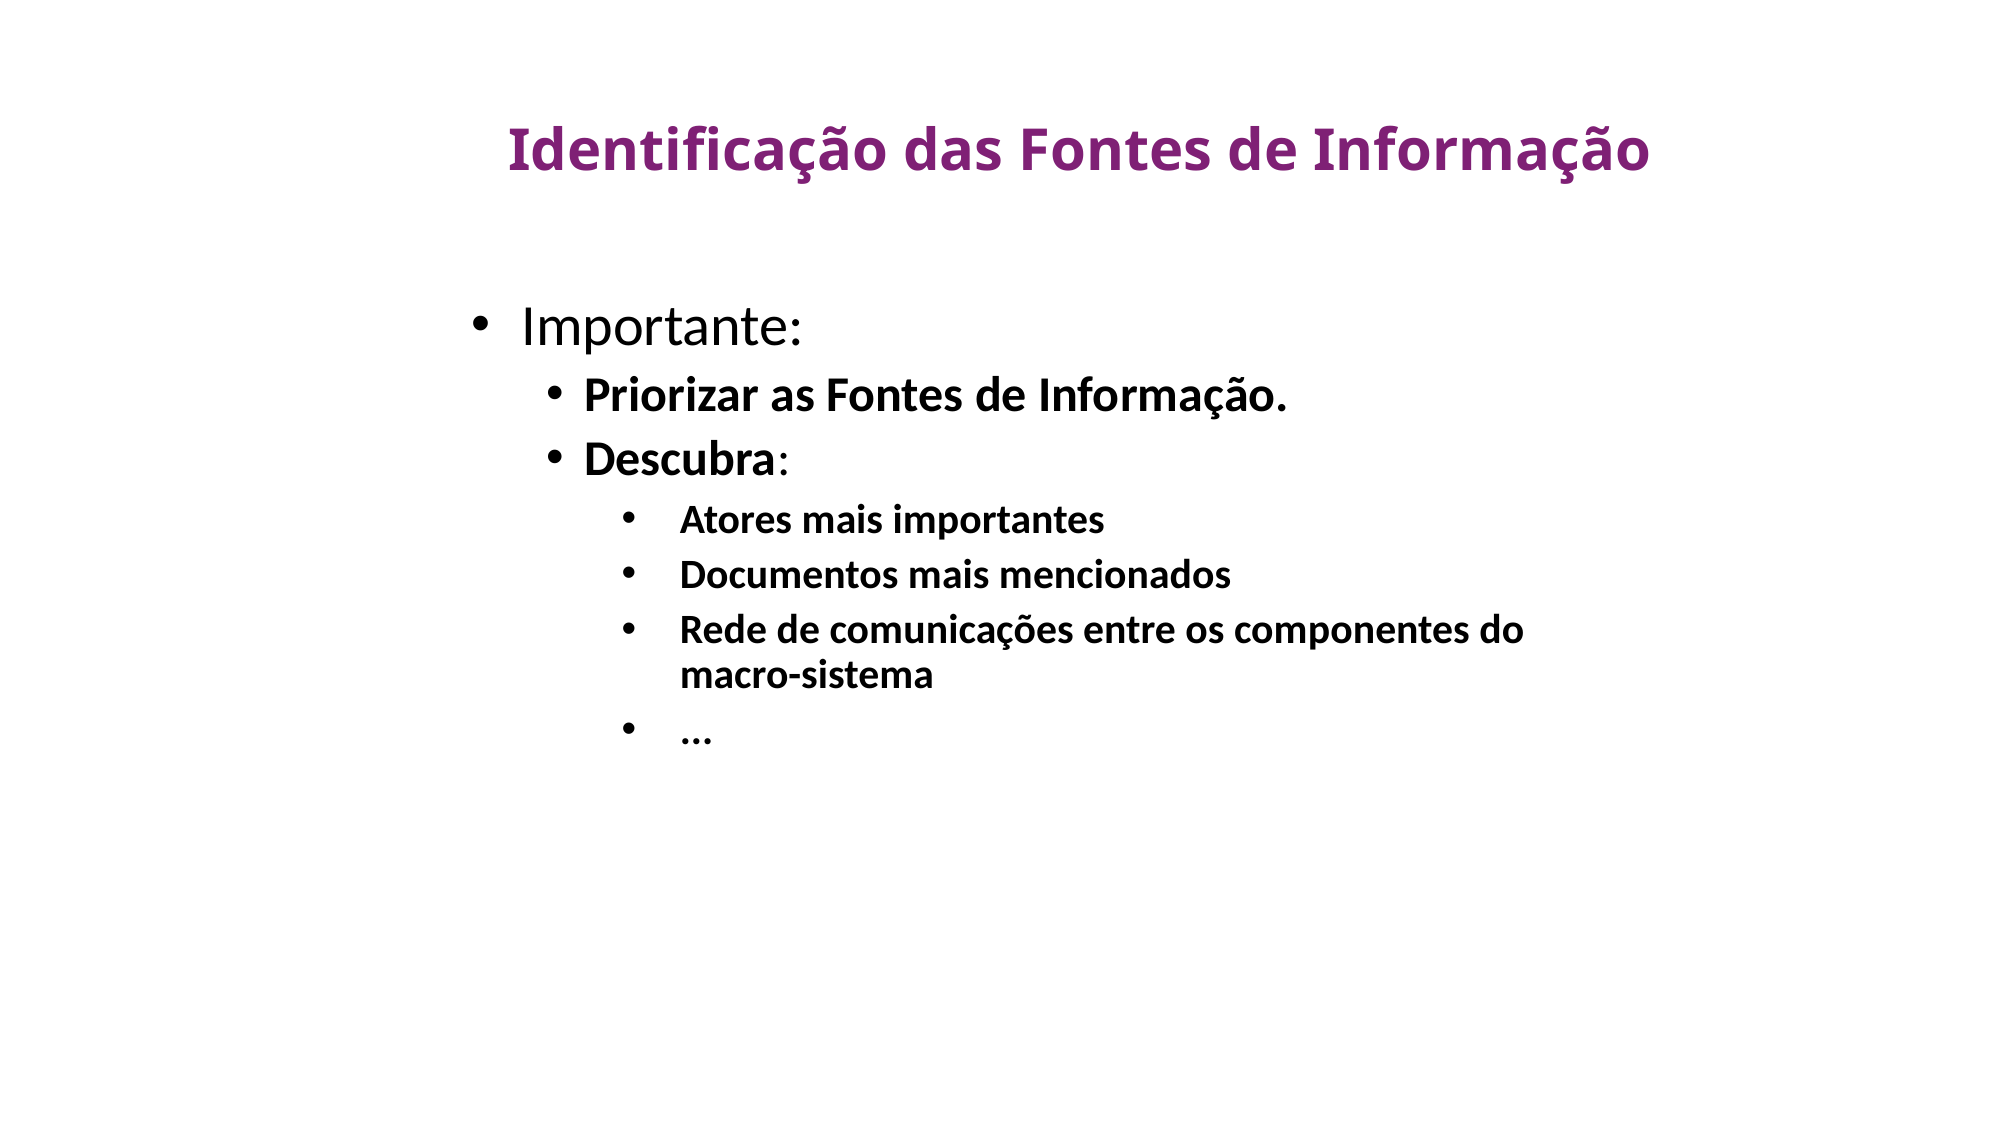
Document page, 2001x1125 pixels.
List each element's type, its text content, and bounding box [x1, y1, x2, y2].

list Importante: Priorizar as Fontes de Informação. Descubra: Atores mais importantes Documentos mais mencionados Rede de comunicações entre os componentes do macro-sistema ... [456, 287, 1609, 988]
title Identificação das Fontes de Informação [492, 90, 1669, 215]
